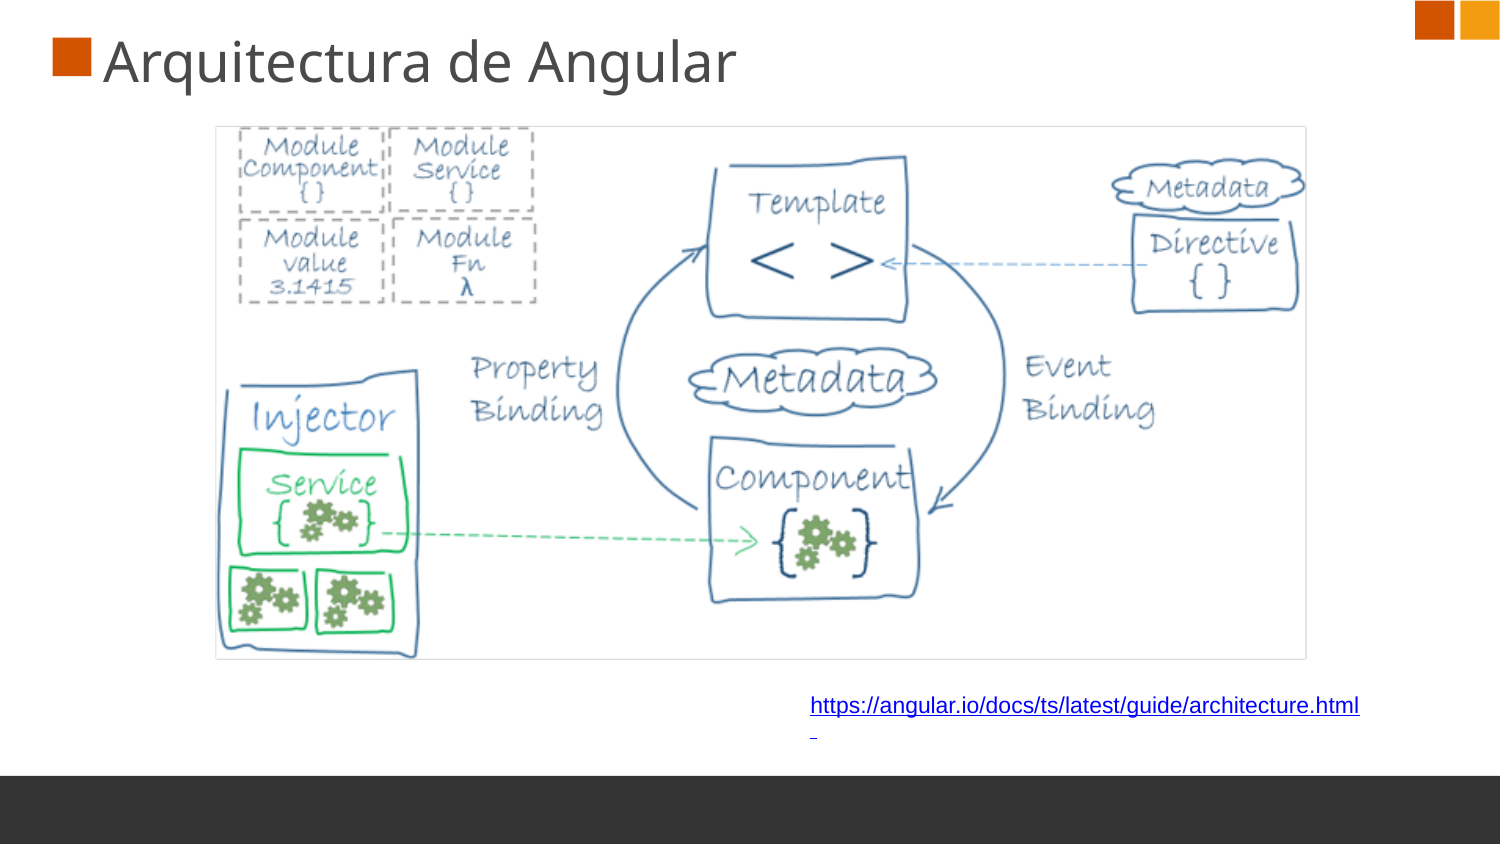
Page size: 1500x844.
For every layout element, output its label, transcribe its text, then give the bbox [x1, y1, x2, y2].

text_box https://angular.io/docs/ts/latest/guide/architecture.html [795, 679, 1381, 731]
picture [212, 113, 1311, 673]
title Arquitectura de Angular [94, 17, 1381, 107]
